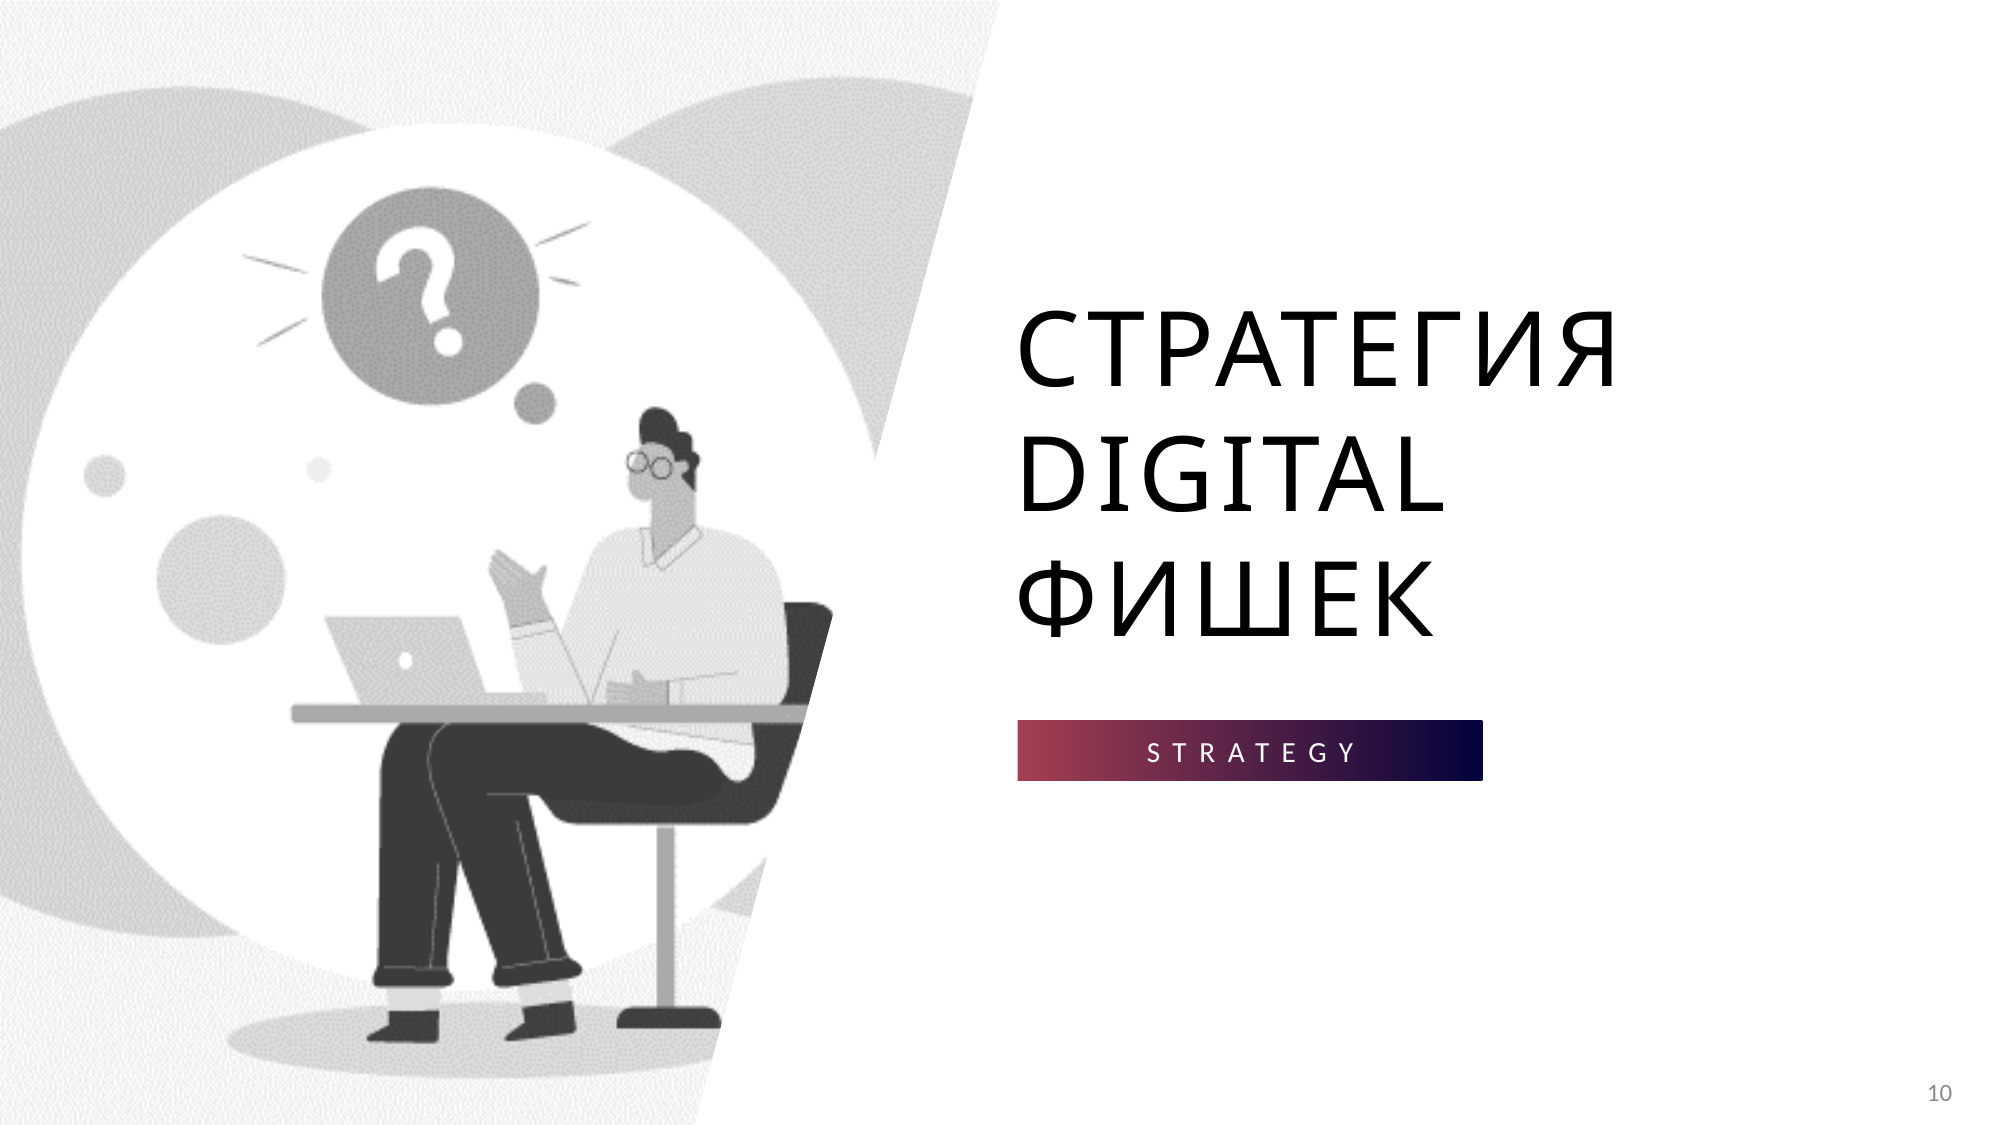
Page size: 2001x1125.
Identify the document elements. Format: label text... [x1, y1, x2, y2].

slide_number 10 [1894, 1061, 1968, 1121]
picture [0, 0, 1000, 1125]
list strategy [1017, 720, 1483, 781]
title Стратегия digital фишек [1000, 391, 1895, 665]
